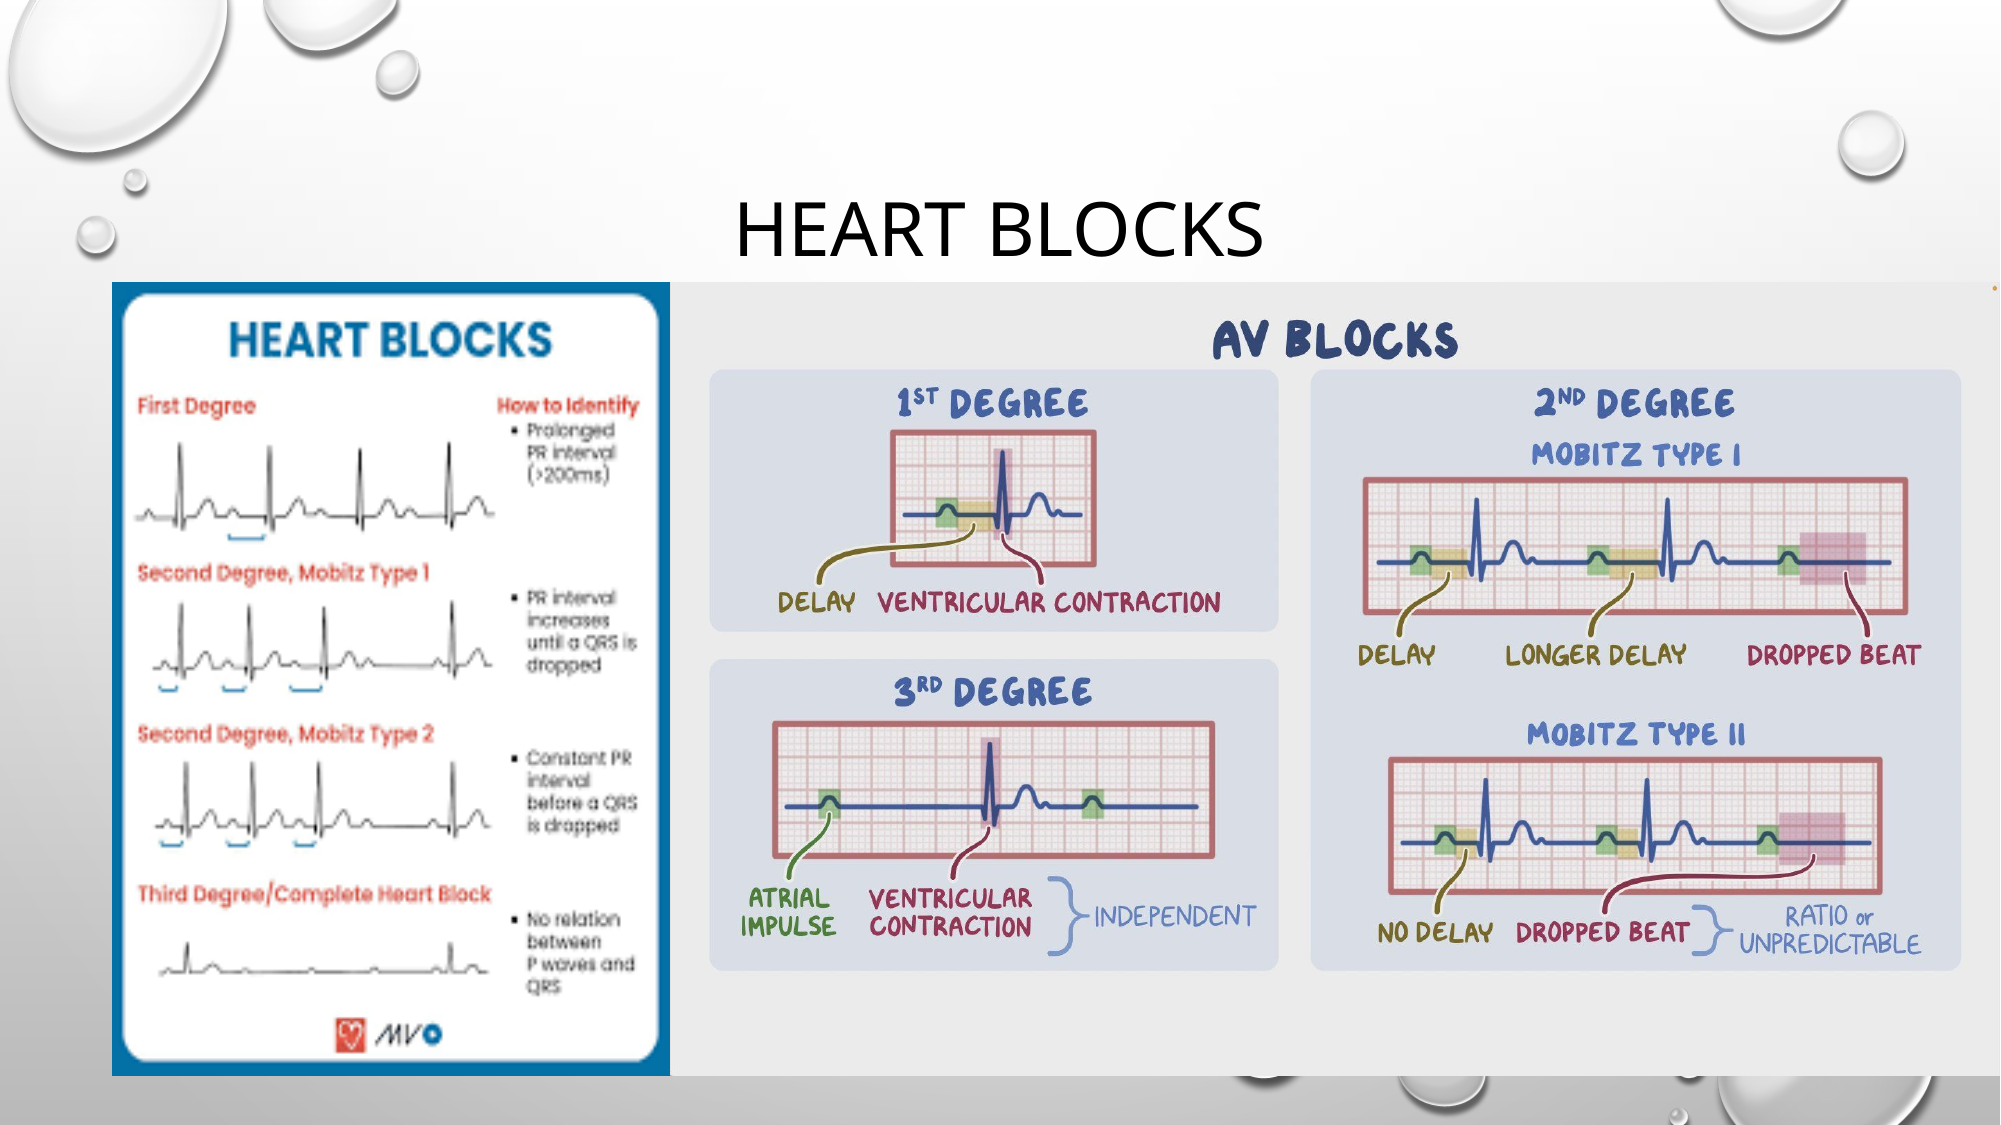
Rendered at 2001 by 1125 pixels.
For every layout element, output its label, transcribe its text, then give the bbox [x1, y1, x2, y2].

title Heart blocks [149, 101, 1851, 280]
picture [0, 0, 2000, 1125]
